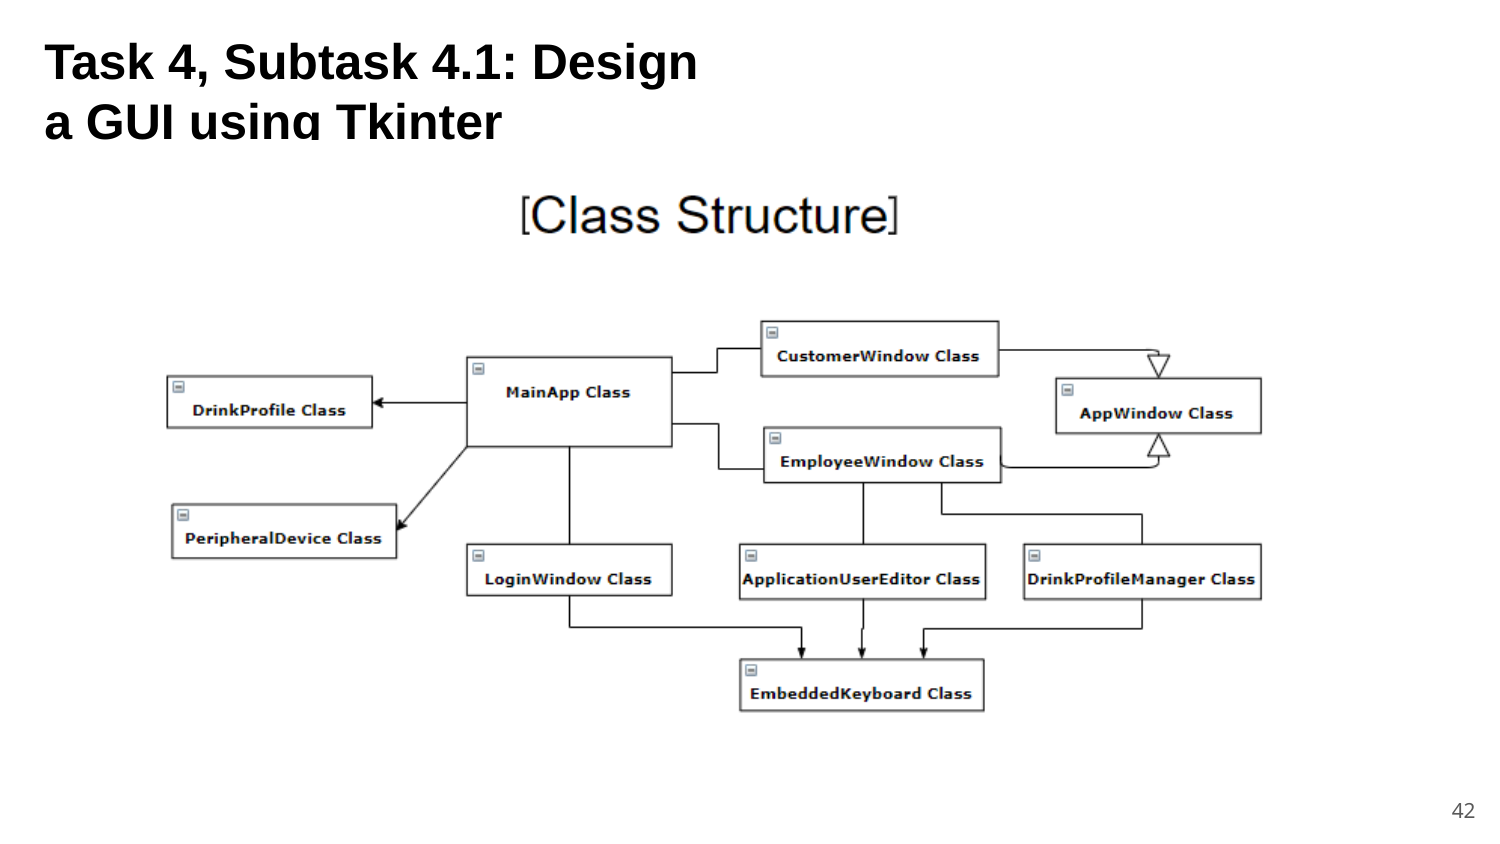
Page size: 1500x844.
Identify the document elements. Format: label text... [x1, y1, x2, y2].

title Task 4, Subtask 4.1: Design a GUI using Tkinter [29, 14, 750, 159]
picture [111, 140, 1342, 779]
slide_number ‹#› [1400, 779, 1491, 844]
